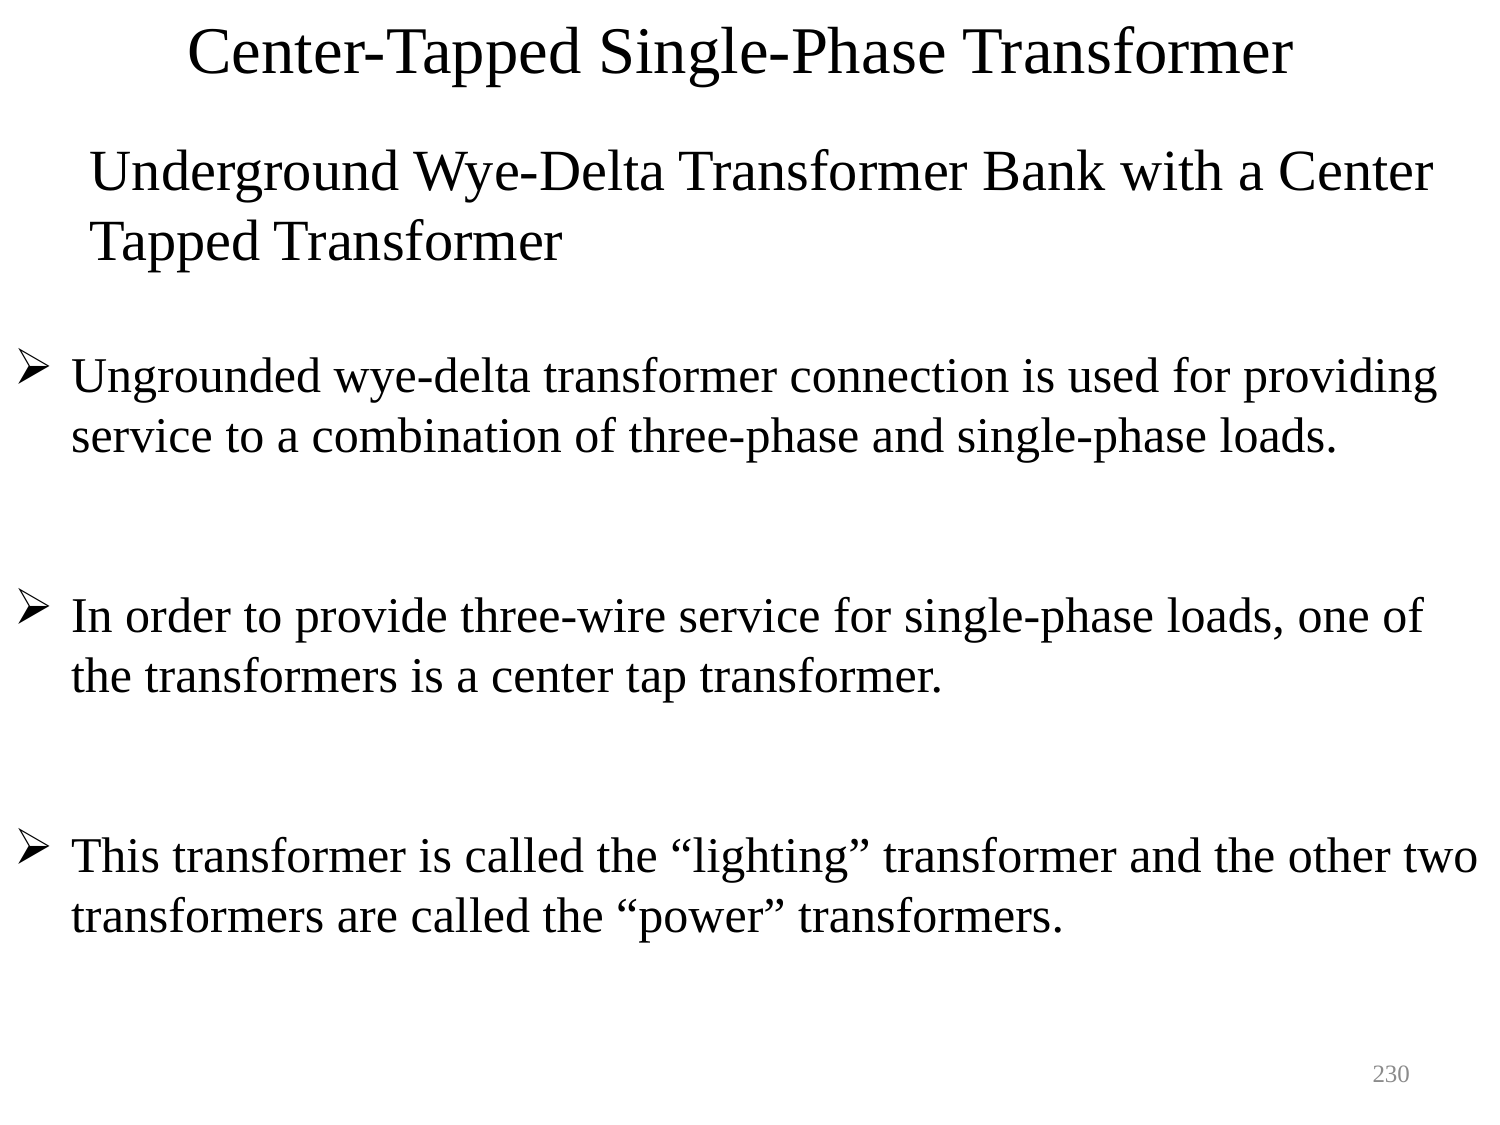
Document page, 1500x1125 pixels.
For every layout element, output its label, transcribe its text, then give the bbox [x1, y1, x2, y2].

slide_number 230 [1074, 1042, 1425, 1103]
text_box Center-Tapped Single-Phase Transformer [0, 0, 1500, 95]
text_box Underground Wye-Delta Transformer Bank with a Center Tapped Transformer Ungrounded wye-delta transformer connection is used for providing service to a combination of three-phase and single-phase loads. In order to provide three-wire service for single-phase loads, one of the transformers is a center tap transformer. This transformer is called the “lighting” transformer and the other two transformers are called the “power” transformers. [0, 125, 1500, 1085]
